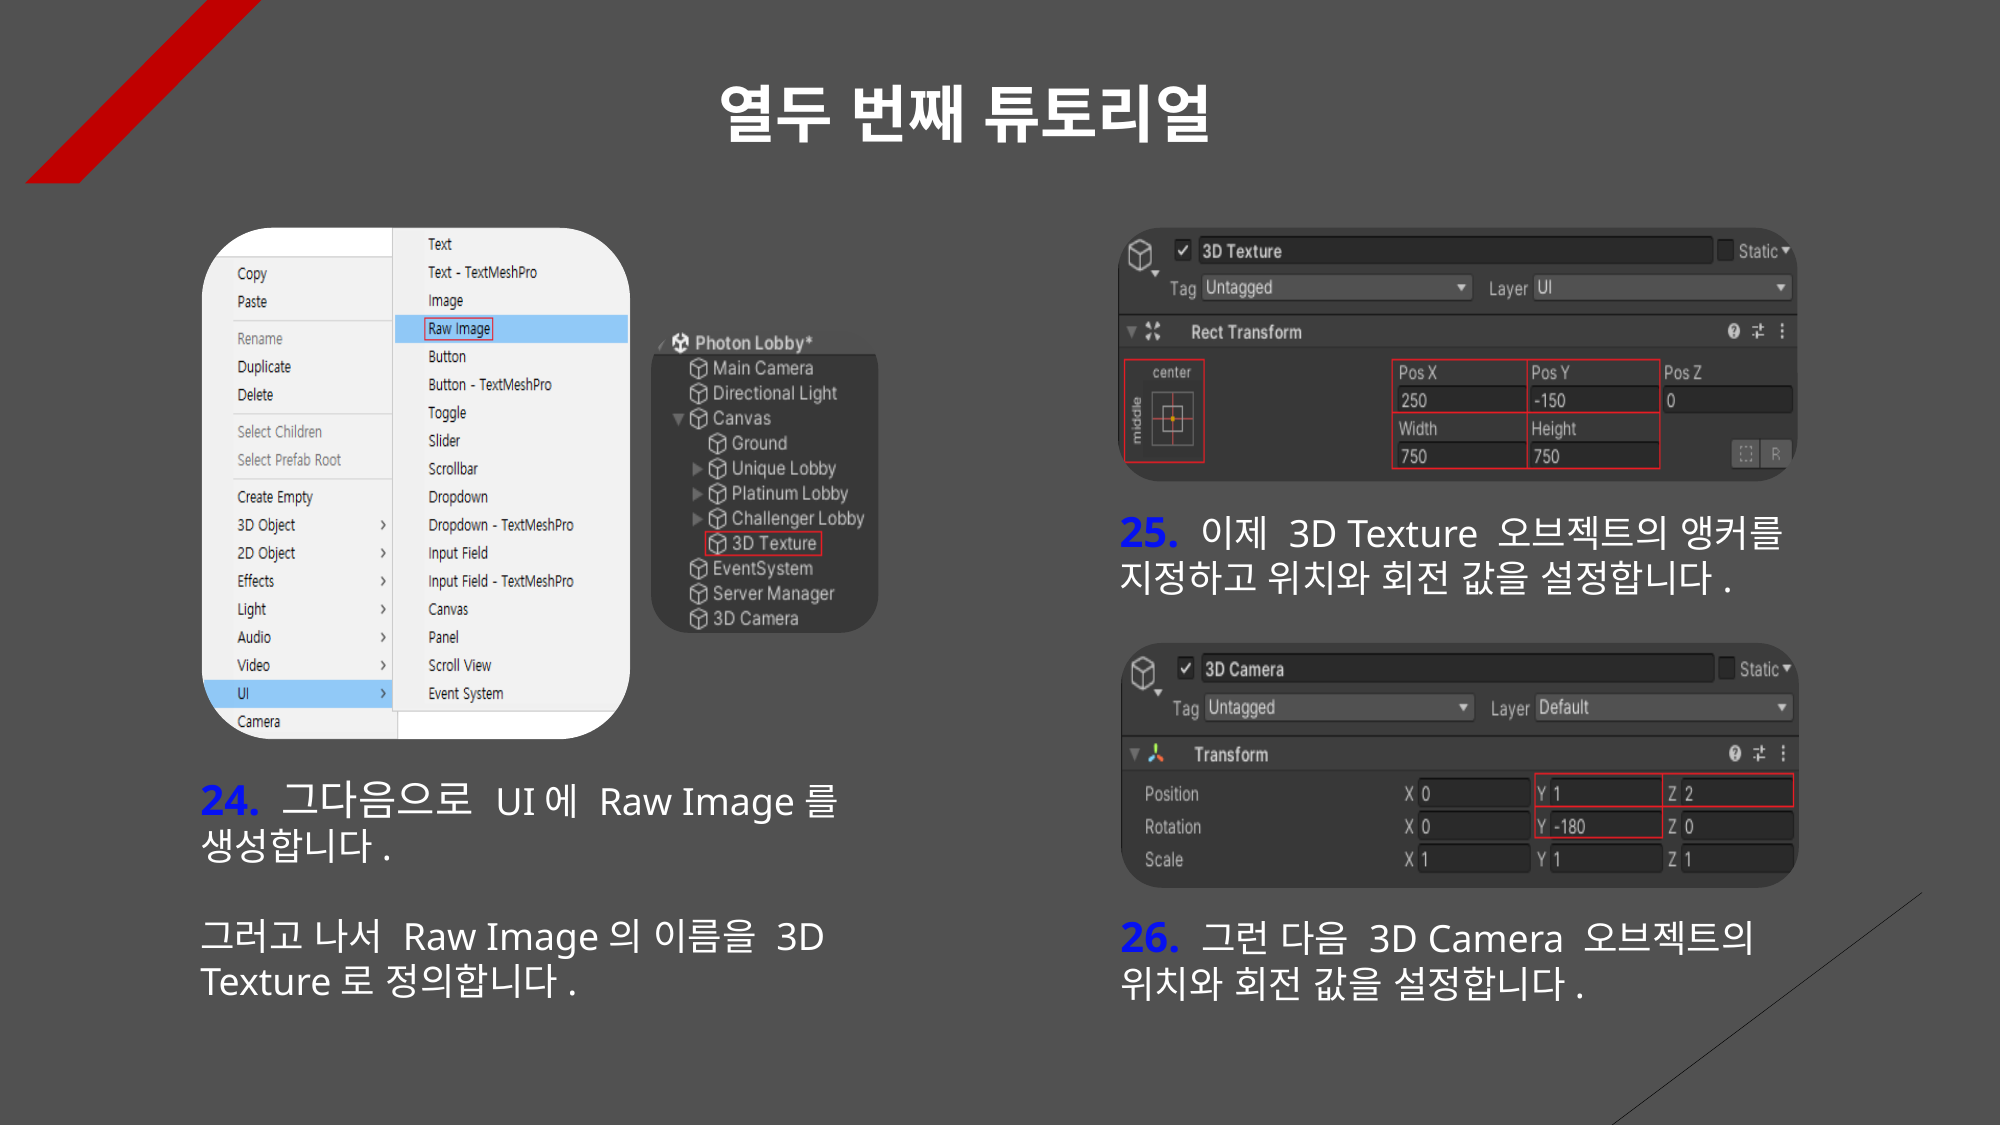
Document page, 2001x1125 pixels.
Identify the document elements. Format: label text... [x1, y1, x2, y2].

picture [651, 331, 879, 633]
picture [1121, 642, 1799, 888]
text_box 26. 그런 다음 3D Camera 오브젝트의 위치와 회전 값을 설정합니다. [1120, 911, 1799, 1019]
picture [201, 227, 631, 740]
text_box 24. 그다음으로 UI에 Raw Image를 생성합니다. 그러고 나서 Raw Image의 이름을 3D Texture로 정의합니다. [200, 773, 879, 1019]
text_box 열두 번째 튜토리얼 [703, 67, 1296, 158]
picture [1118, 227, 1798, 482]
text_box 25. 이제 3D Texture 오브젝트의 앵커를 지정하고 위치와 회전 값을 설정합니다. [1119, 505, 1798, 620]
